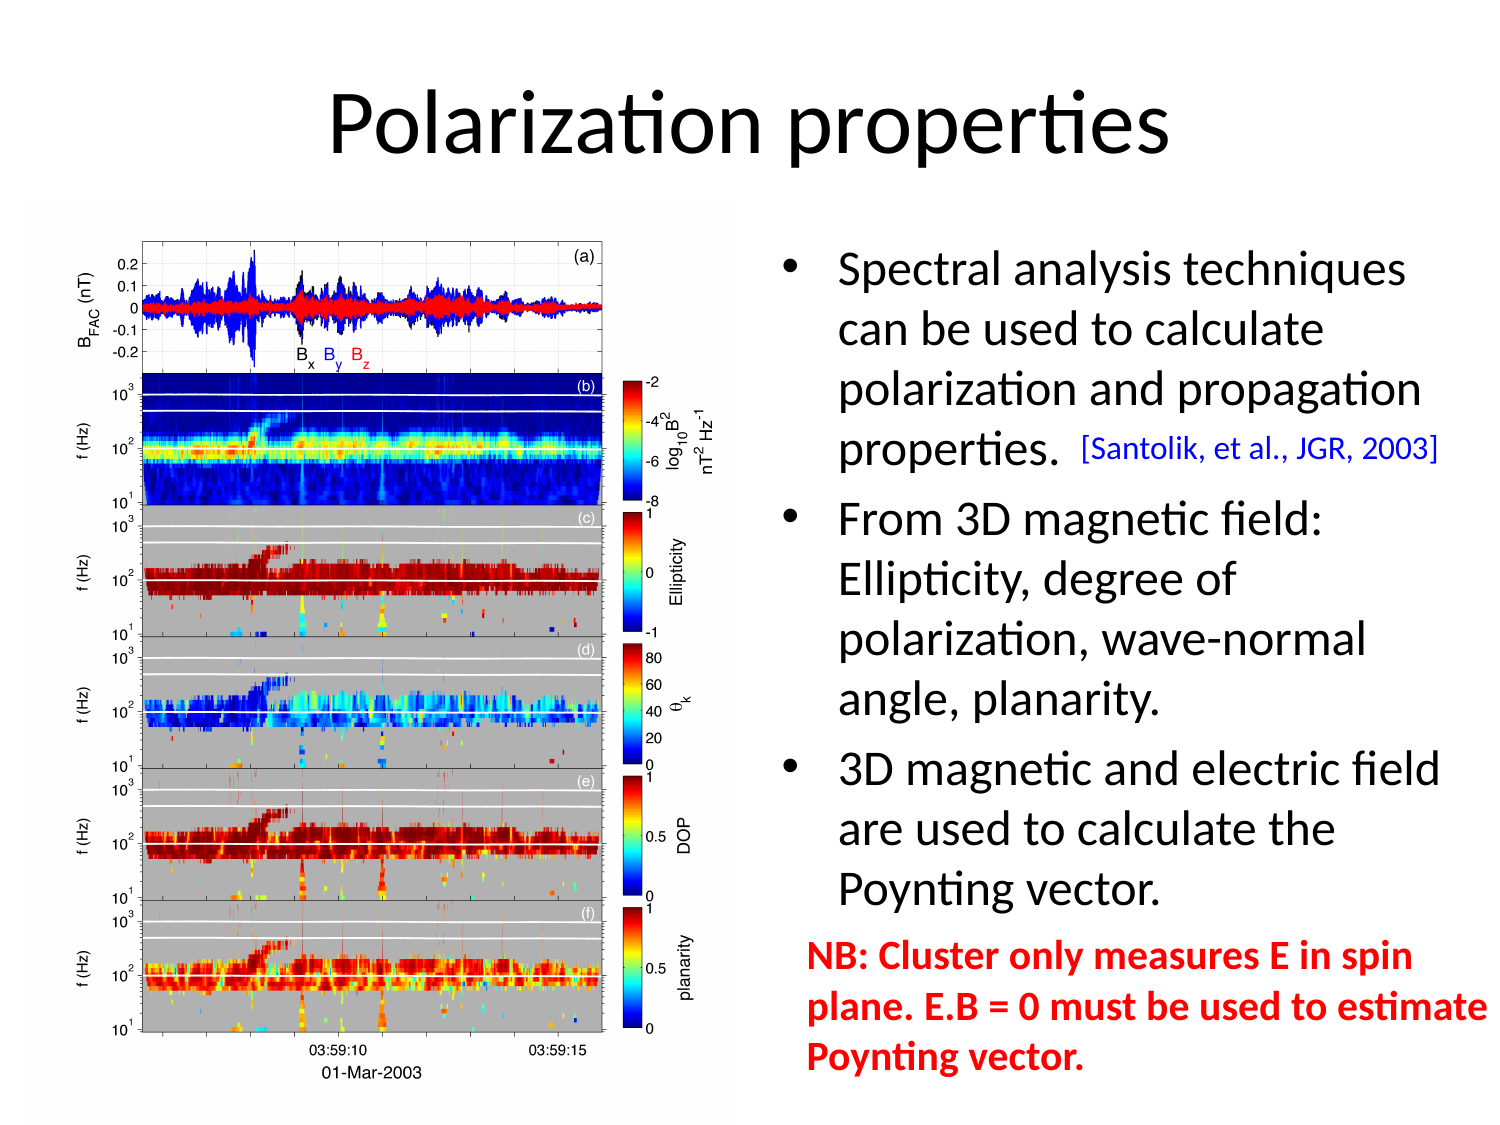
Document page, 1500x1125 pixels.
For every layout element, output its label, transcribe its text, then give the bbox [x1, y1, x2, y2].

list Spectral analysis techniques can be used to calculate polarization and propagation properties. From 3D magnetic field: Ellipticity, degree of polarization, wave-normal angle, planarity. 3D magnetic and electric field are used to calculate the Poynting vector. [766, 227, 1486, 939]
text_box NB: Cluster only measures E in spin plane. E.B = 0 must be used to estimate Poynting vector. [791, 920, 1500, 1111]
title Polarization properties [75, 23, 1425, 212]
picture [20, 195, 739, 1125]
text_box [Santolik, et al., JGR, 2003] [1065, 418, 1500, 490]
